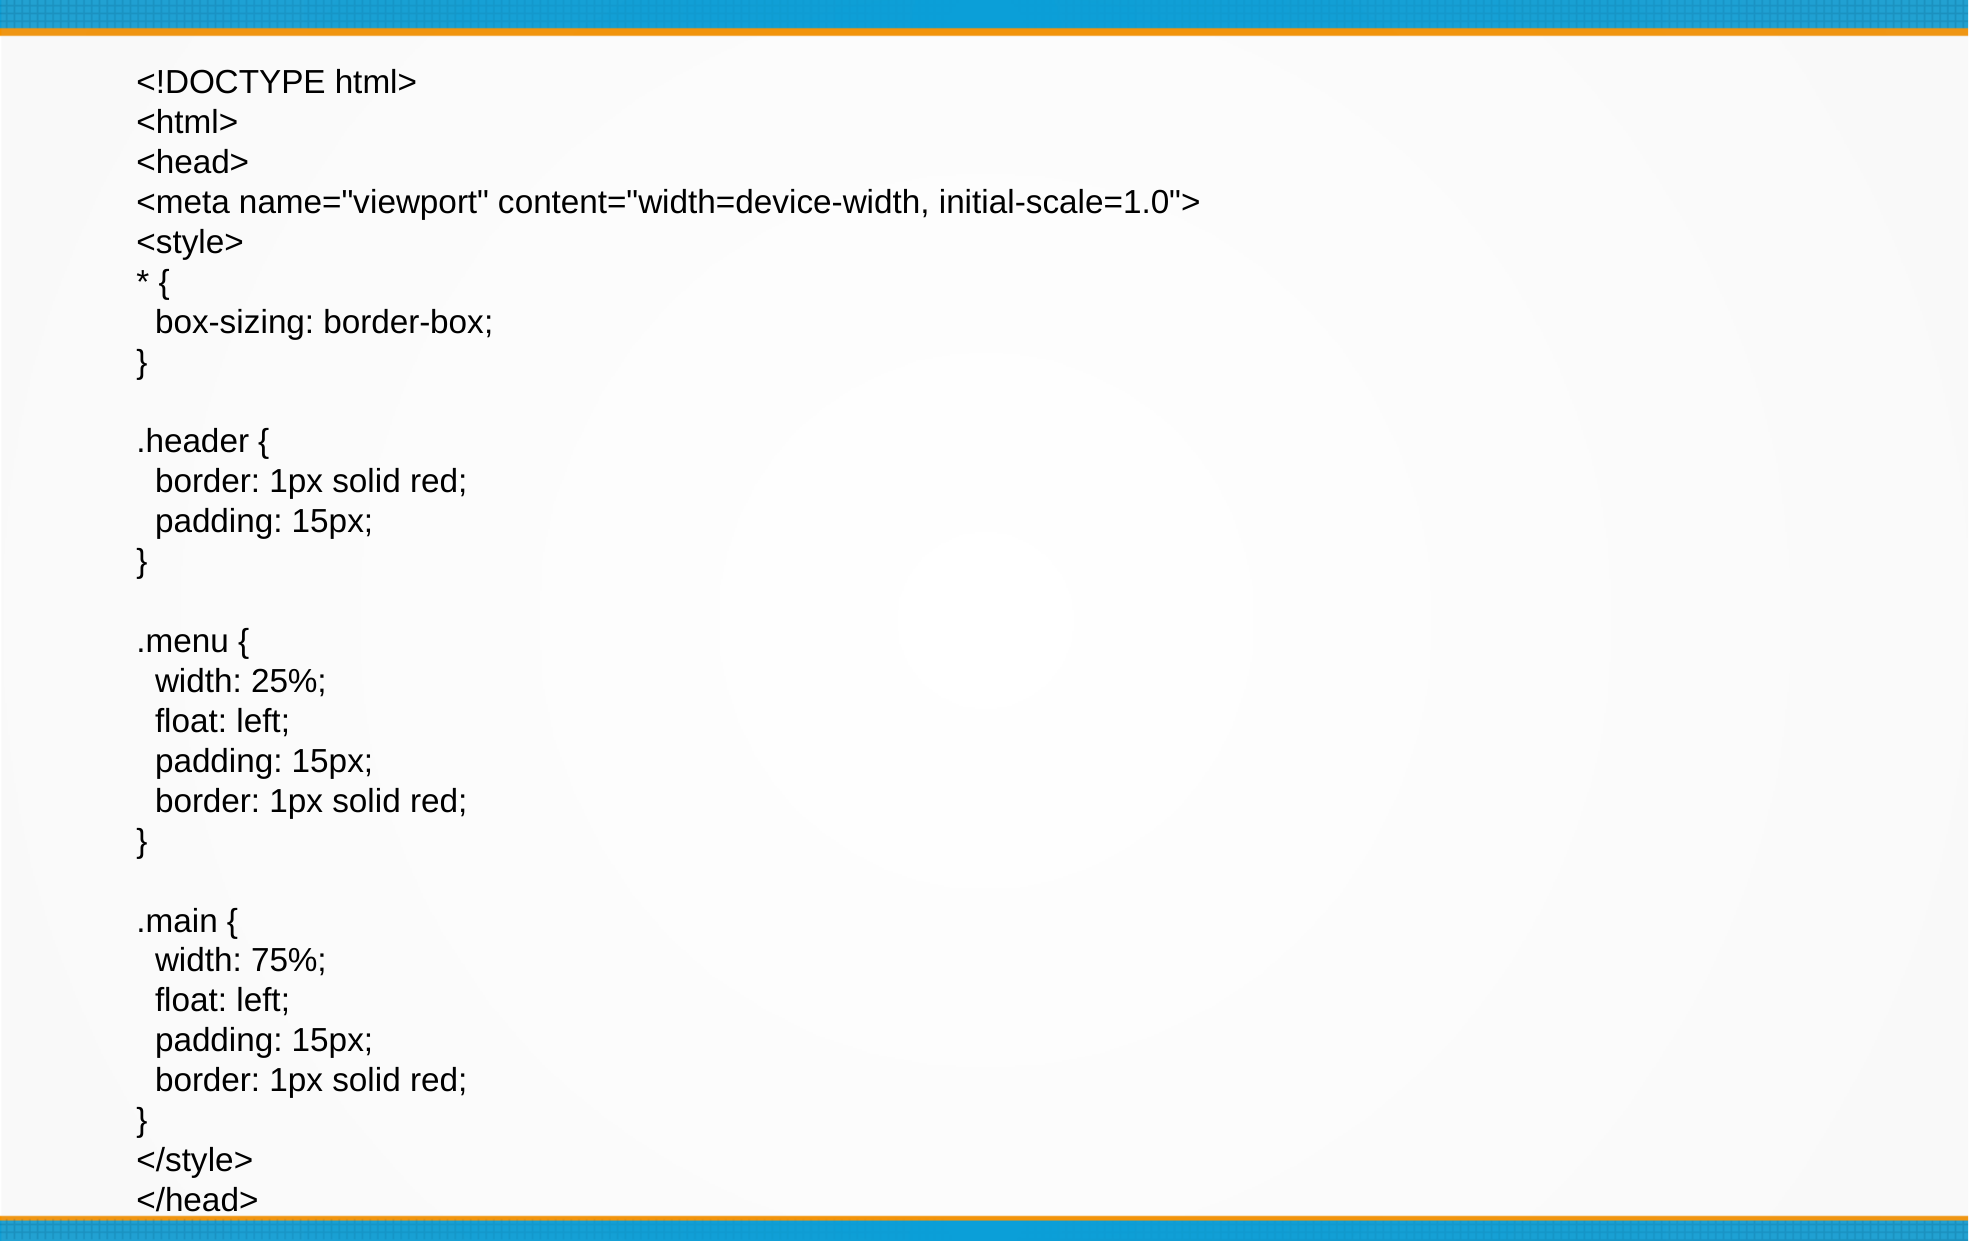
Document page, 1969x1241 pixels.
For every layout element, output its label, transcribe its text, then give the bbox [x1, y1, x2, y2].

picture [0, 0, 1969, 1241]
text_box <!DOCTYPE html> <html> <head> <meta name="viewport" content="width=device-width, initial-scale=1.0"> <style> * { box-sizing: border-box; } .header { border: 1px solid red; padding: 15px; } .menu { width: 25%; float: left; padding: 15px; border: 1px solid red; } .main { width: 75%; float: left; padding: 15px; border: 1px solid red; } </style> </head> [121, 52, 1516, 1226]
